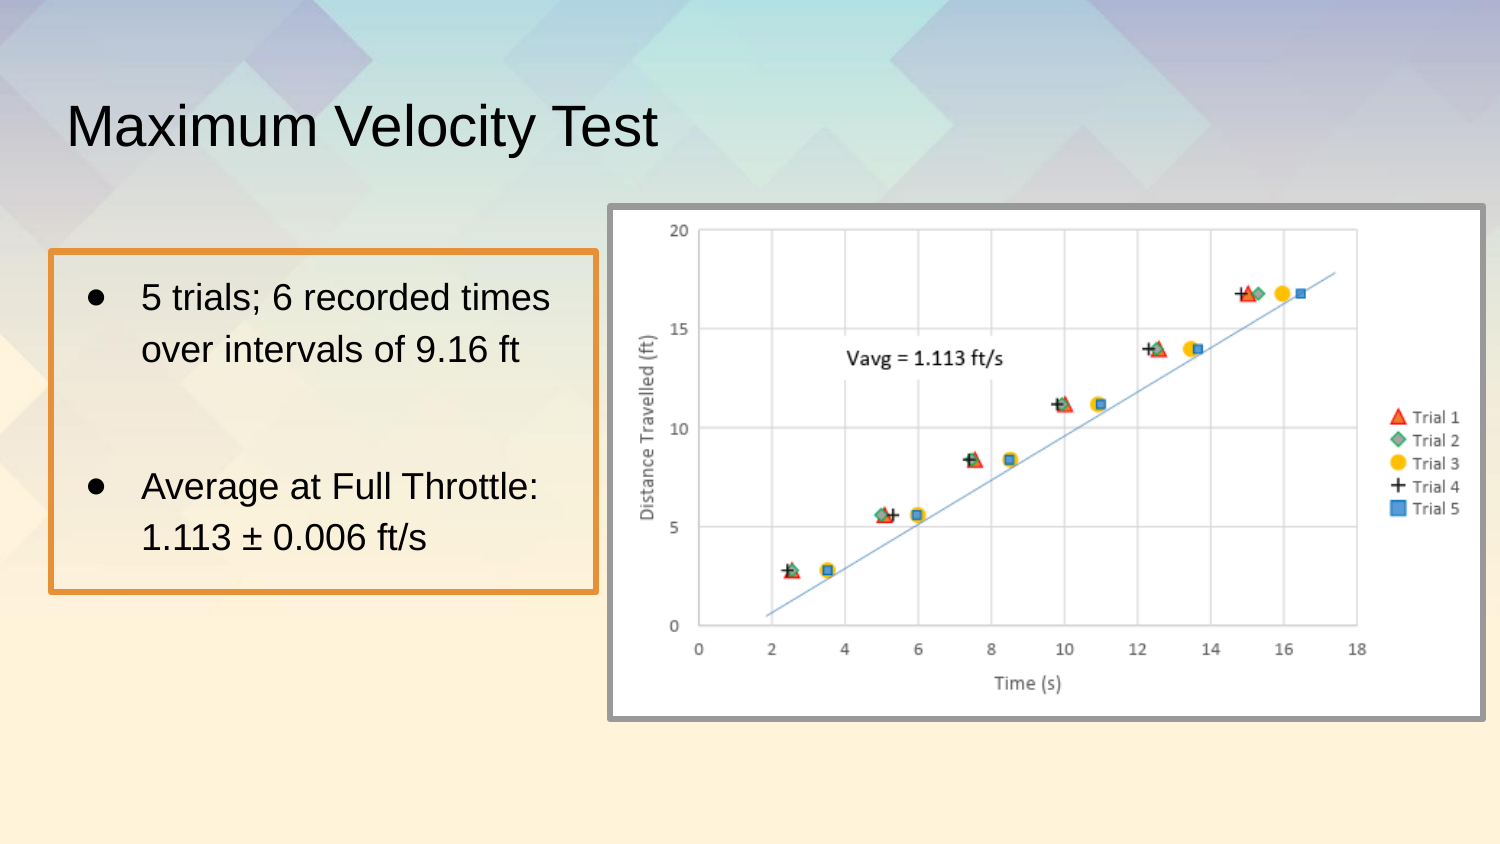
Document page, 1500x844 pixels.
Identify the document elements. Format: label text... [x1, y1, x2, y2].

picture [0, 0, 1500, 844]
title Maximum Velocity Test [51, 72, 1449, 167]
list 5 trials; 6 recorded times over intervals of 9.16 ft Average at Full Throttle: 1.113 ± 0.006 ft/s [51, 251, 596, 593]
